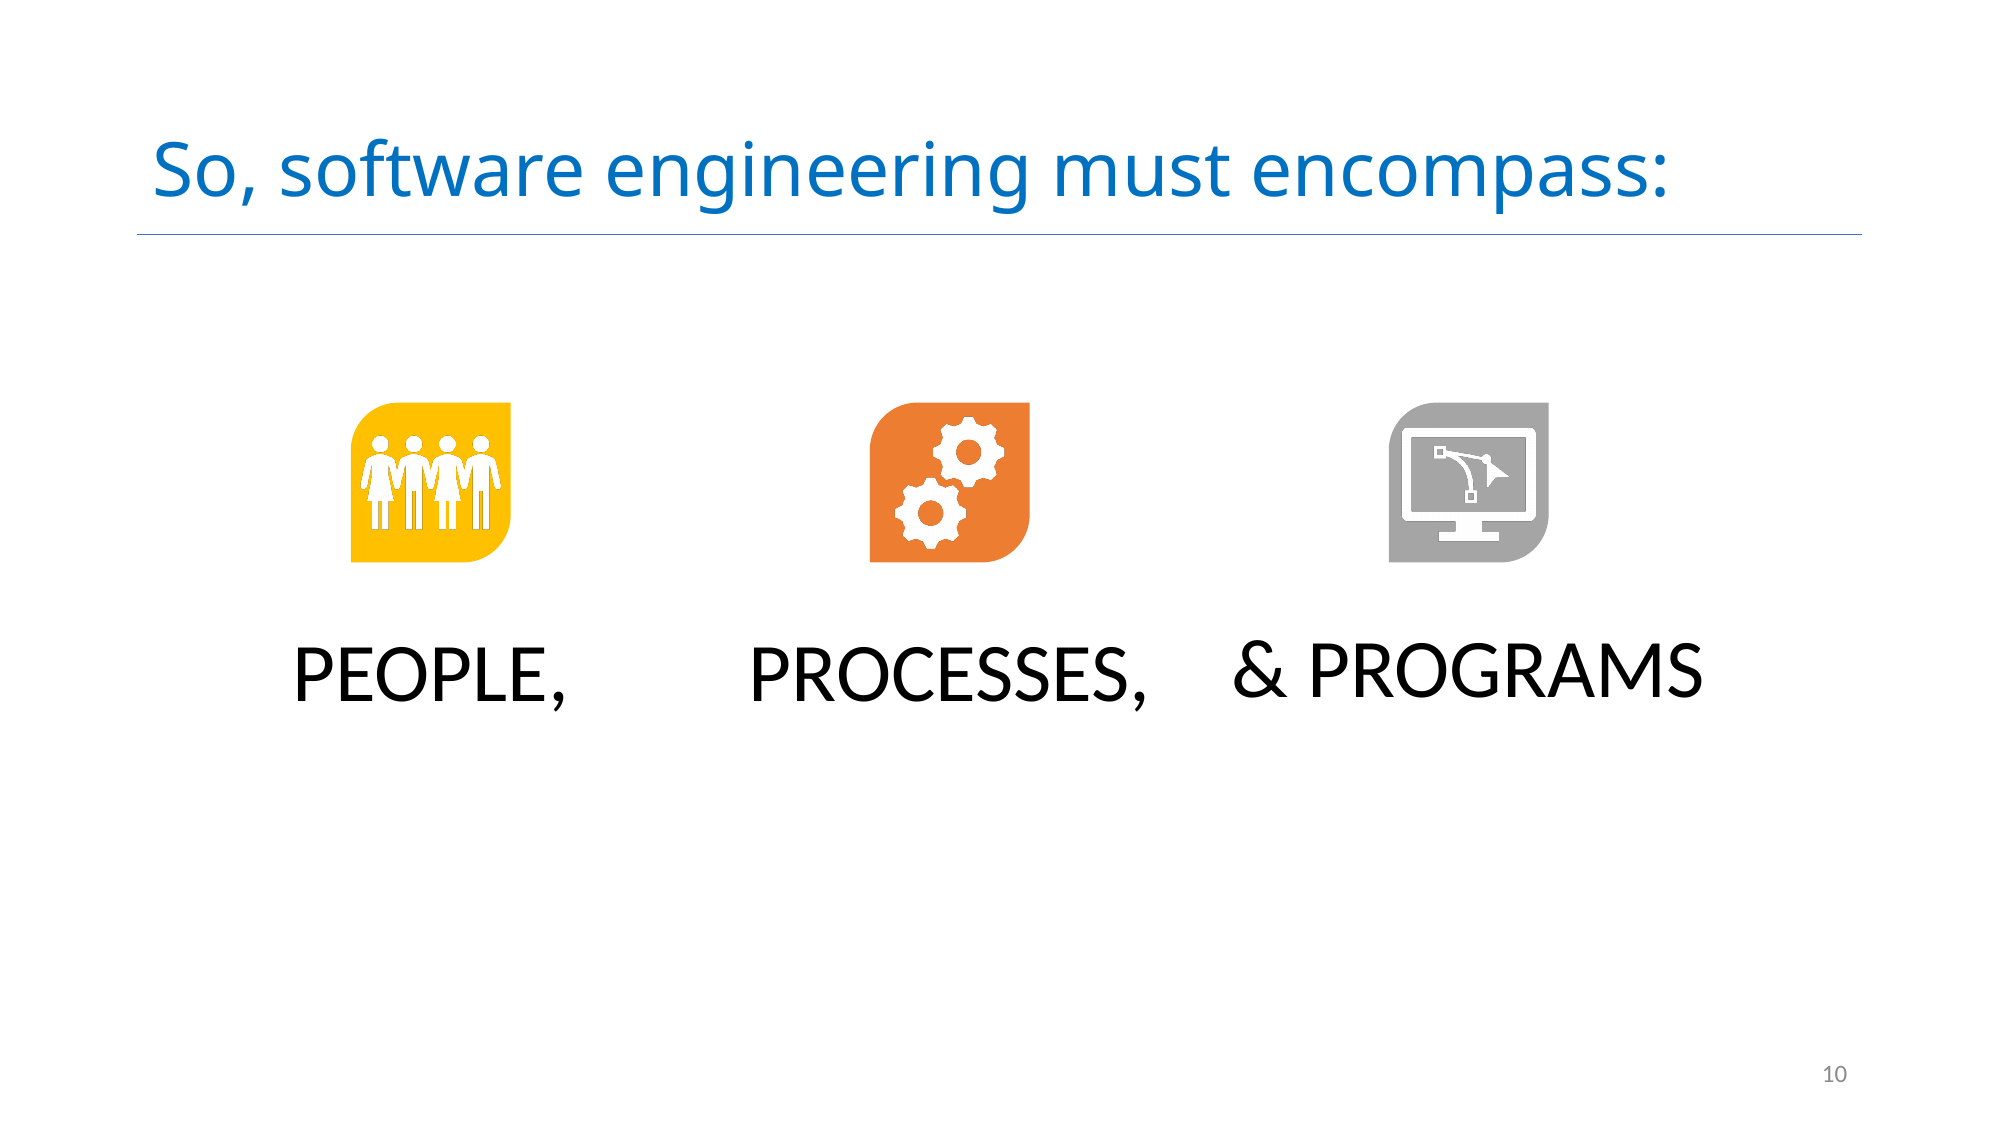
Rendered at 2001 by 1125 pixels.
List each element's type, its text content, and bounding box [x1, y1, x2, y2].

text_box & Programs [1214, 625, 1723, 744]
title So, software engineering must encompass: [137, 3, 1863, 221]
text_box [869, 402, 1030, 563]
text_box PROCESSES, [695, 629, 1204, 748]
text_box People, [176, 629, 685, 748]
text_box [1388, 402, 1549, 563]
slide_number 10 [1412, 1042, 1863, 1103]
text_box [350, 402, 511, 563]
